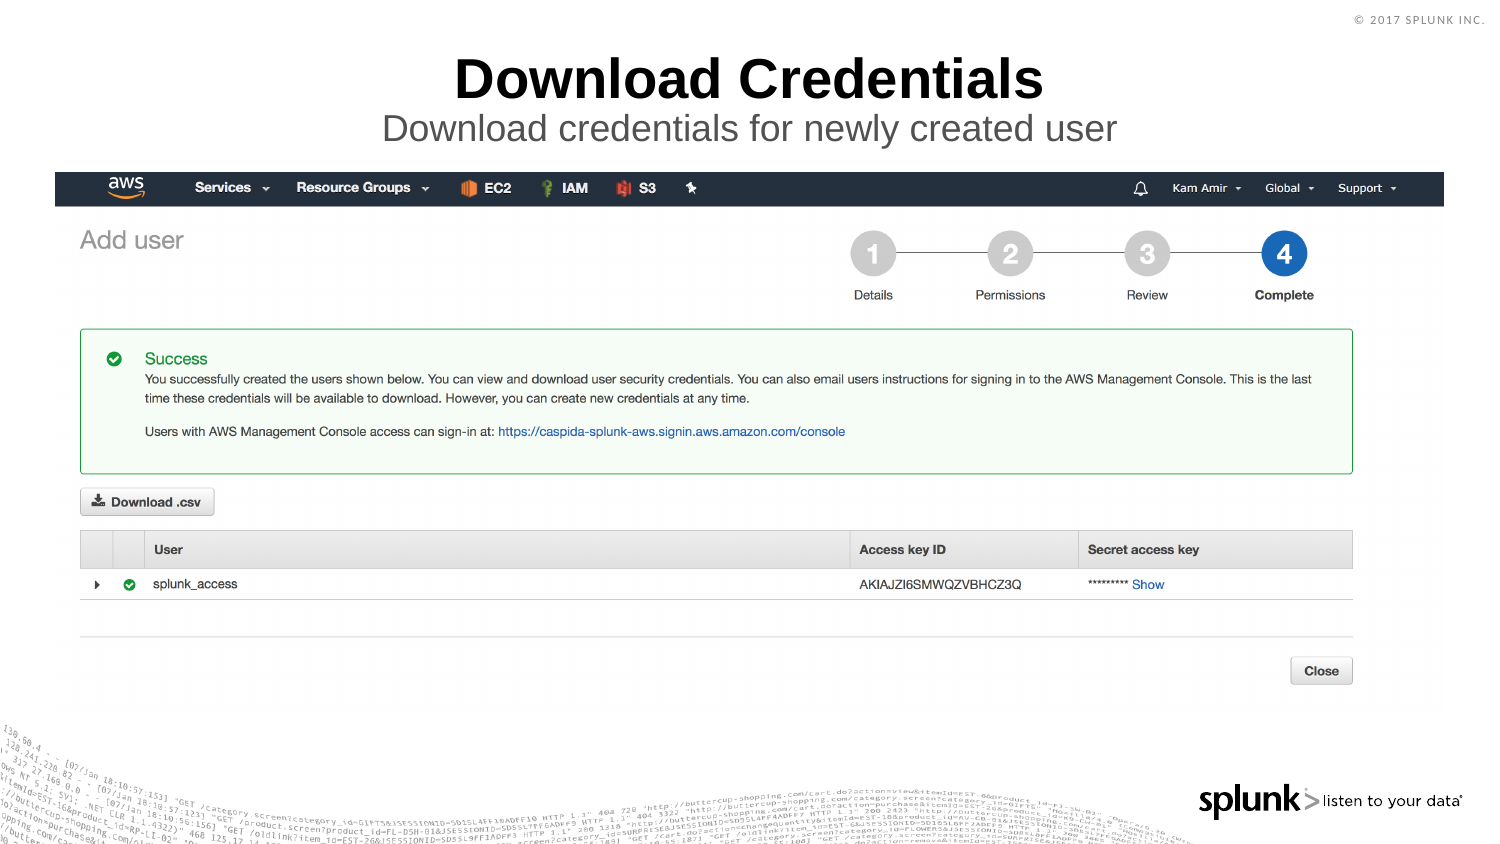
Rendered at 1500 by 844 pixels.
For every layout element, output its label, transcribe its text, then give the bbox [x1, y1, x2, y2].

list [55, 172, 1444, 712]
title Download Credentials [56, 38, 1444, 93]
picture [0, 0, 1500, 844]
subtitle Download credentials for newly created user [56, 108, 1444, 142]
